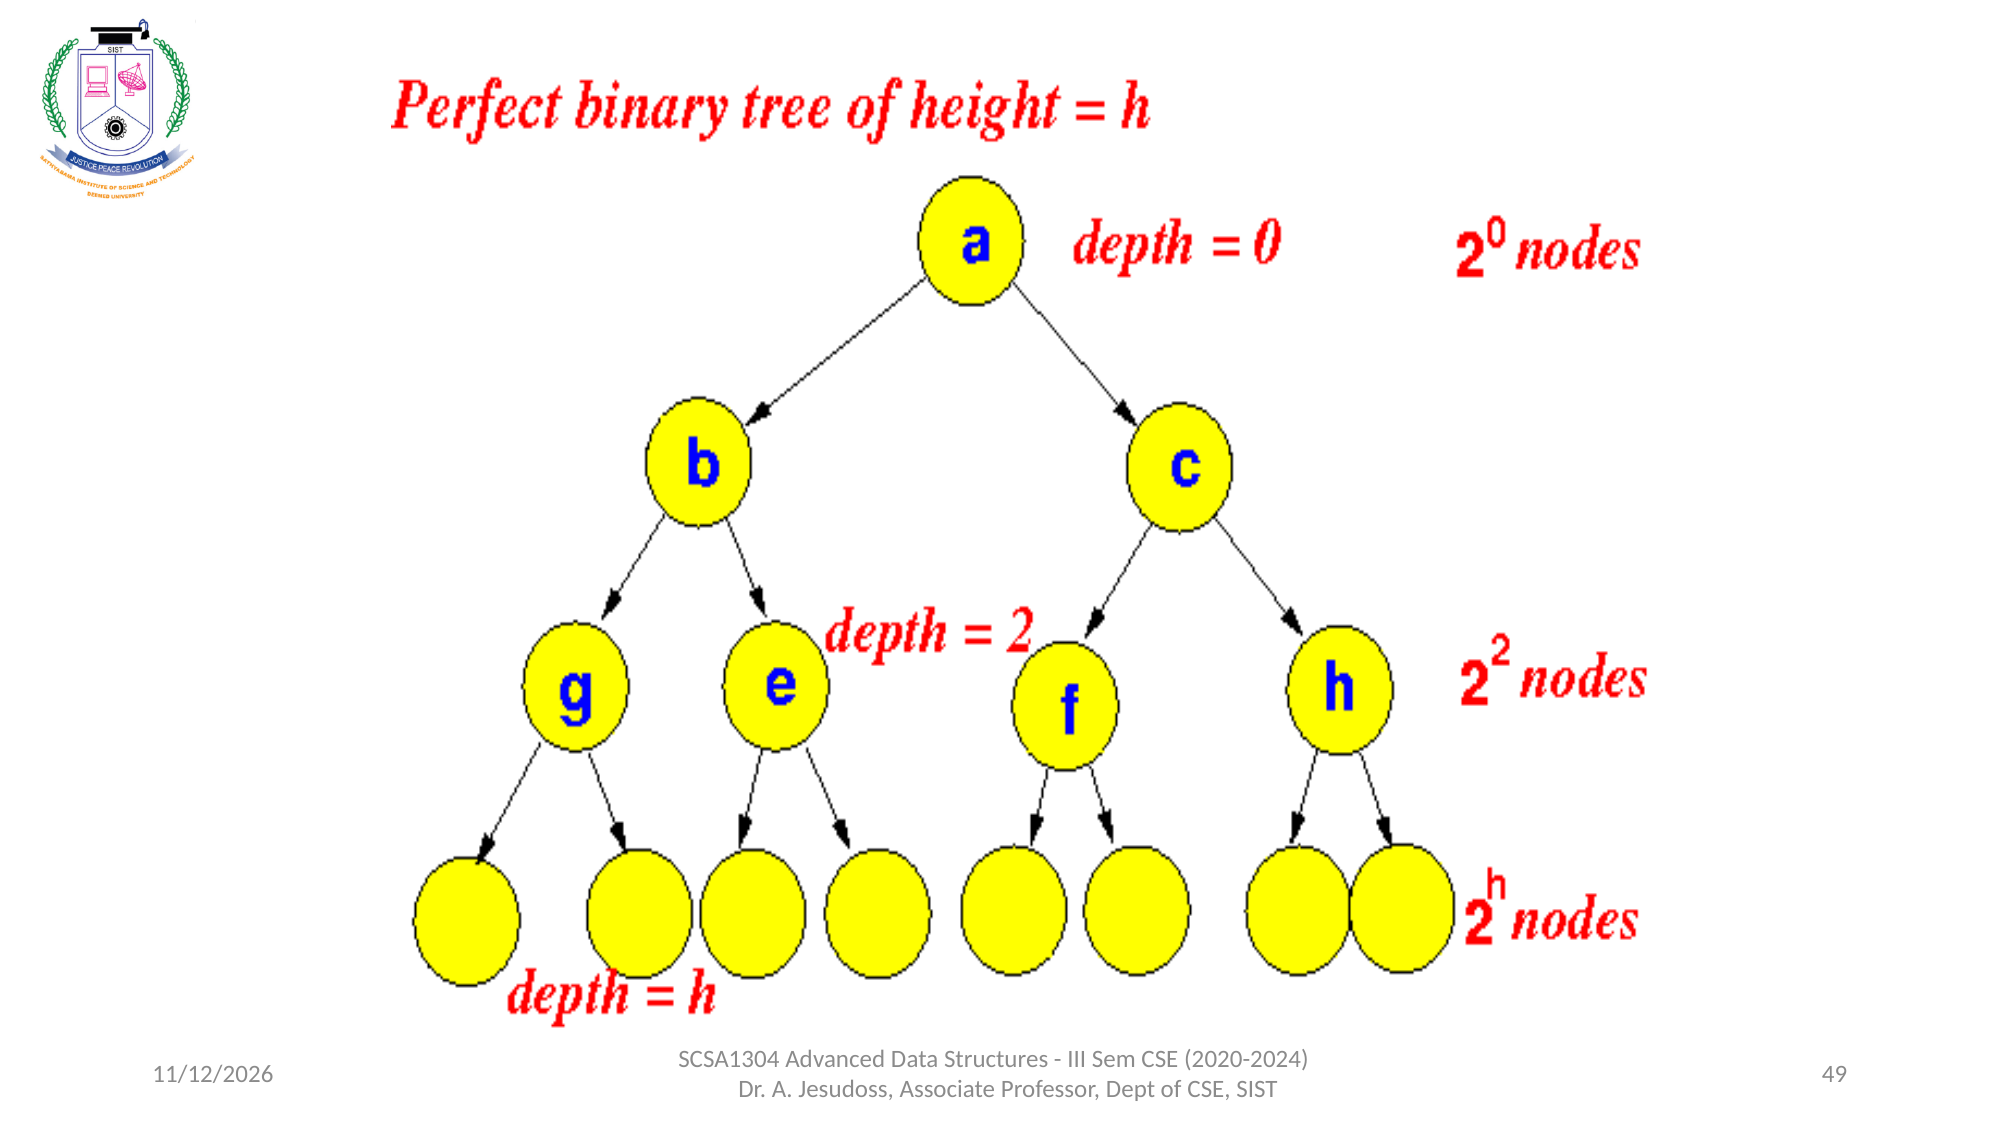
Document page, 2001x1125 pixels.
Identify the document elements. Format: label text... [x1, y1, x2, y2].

footer SCSA1304 Advanced Data Structures - III Sem CSE (2020-2024) Dr. A. Jesudoss, Associate Professor, Dept of CSE, SIST [662, 1042, 1338, 1103]
picture [391, 73, 1658, 1033]
slide_number 49 [1412, 1042, 1863, 1103]
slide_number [137, 1042, 588, 1103]
picture [28, 14, 196, 205]
